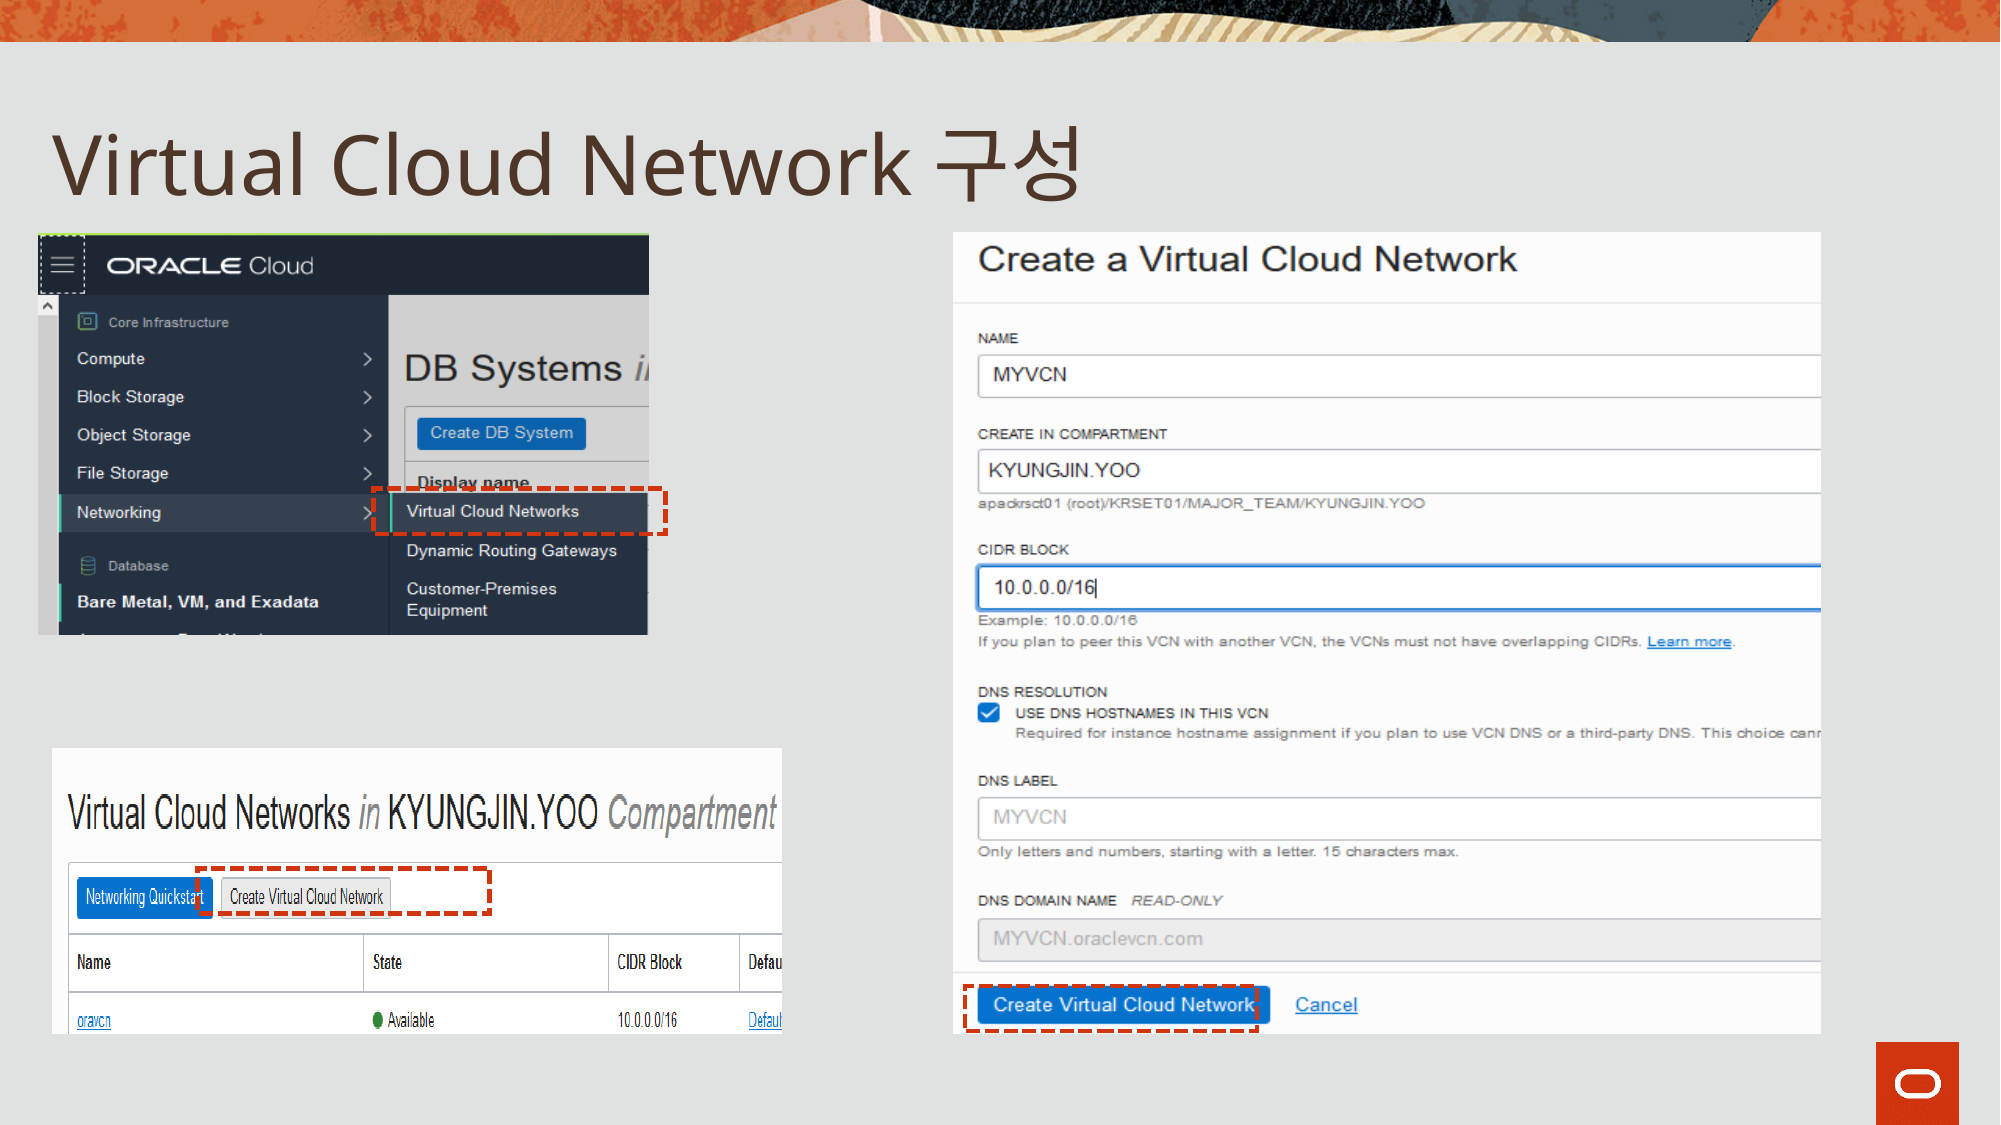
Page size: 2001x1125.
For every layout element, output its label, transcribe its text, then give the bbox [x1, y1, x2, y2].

picture [952, 232, 1821, 1035]
title Virtual Cloud Network구성 [52, 59, 1925, 278]
text_box [649, 488, 666, 535]
picture [52, 748, 782, 1035]
picture [38, 233, 649, 635]
picture [1876, 1042, 1959, 1125]
picture [0, 0, 2000, 42]
